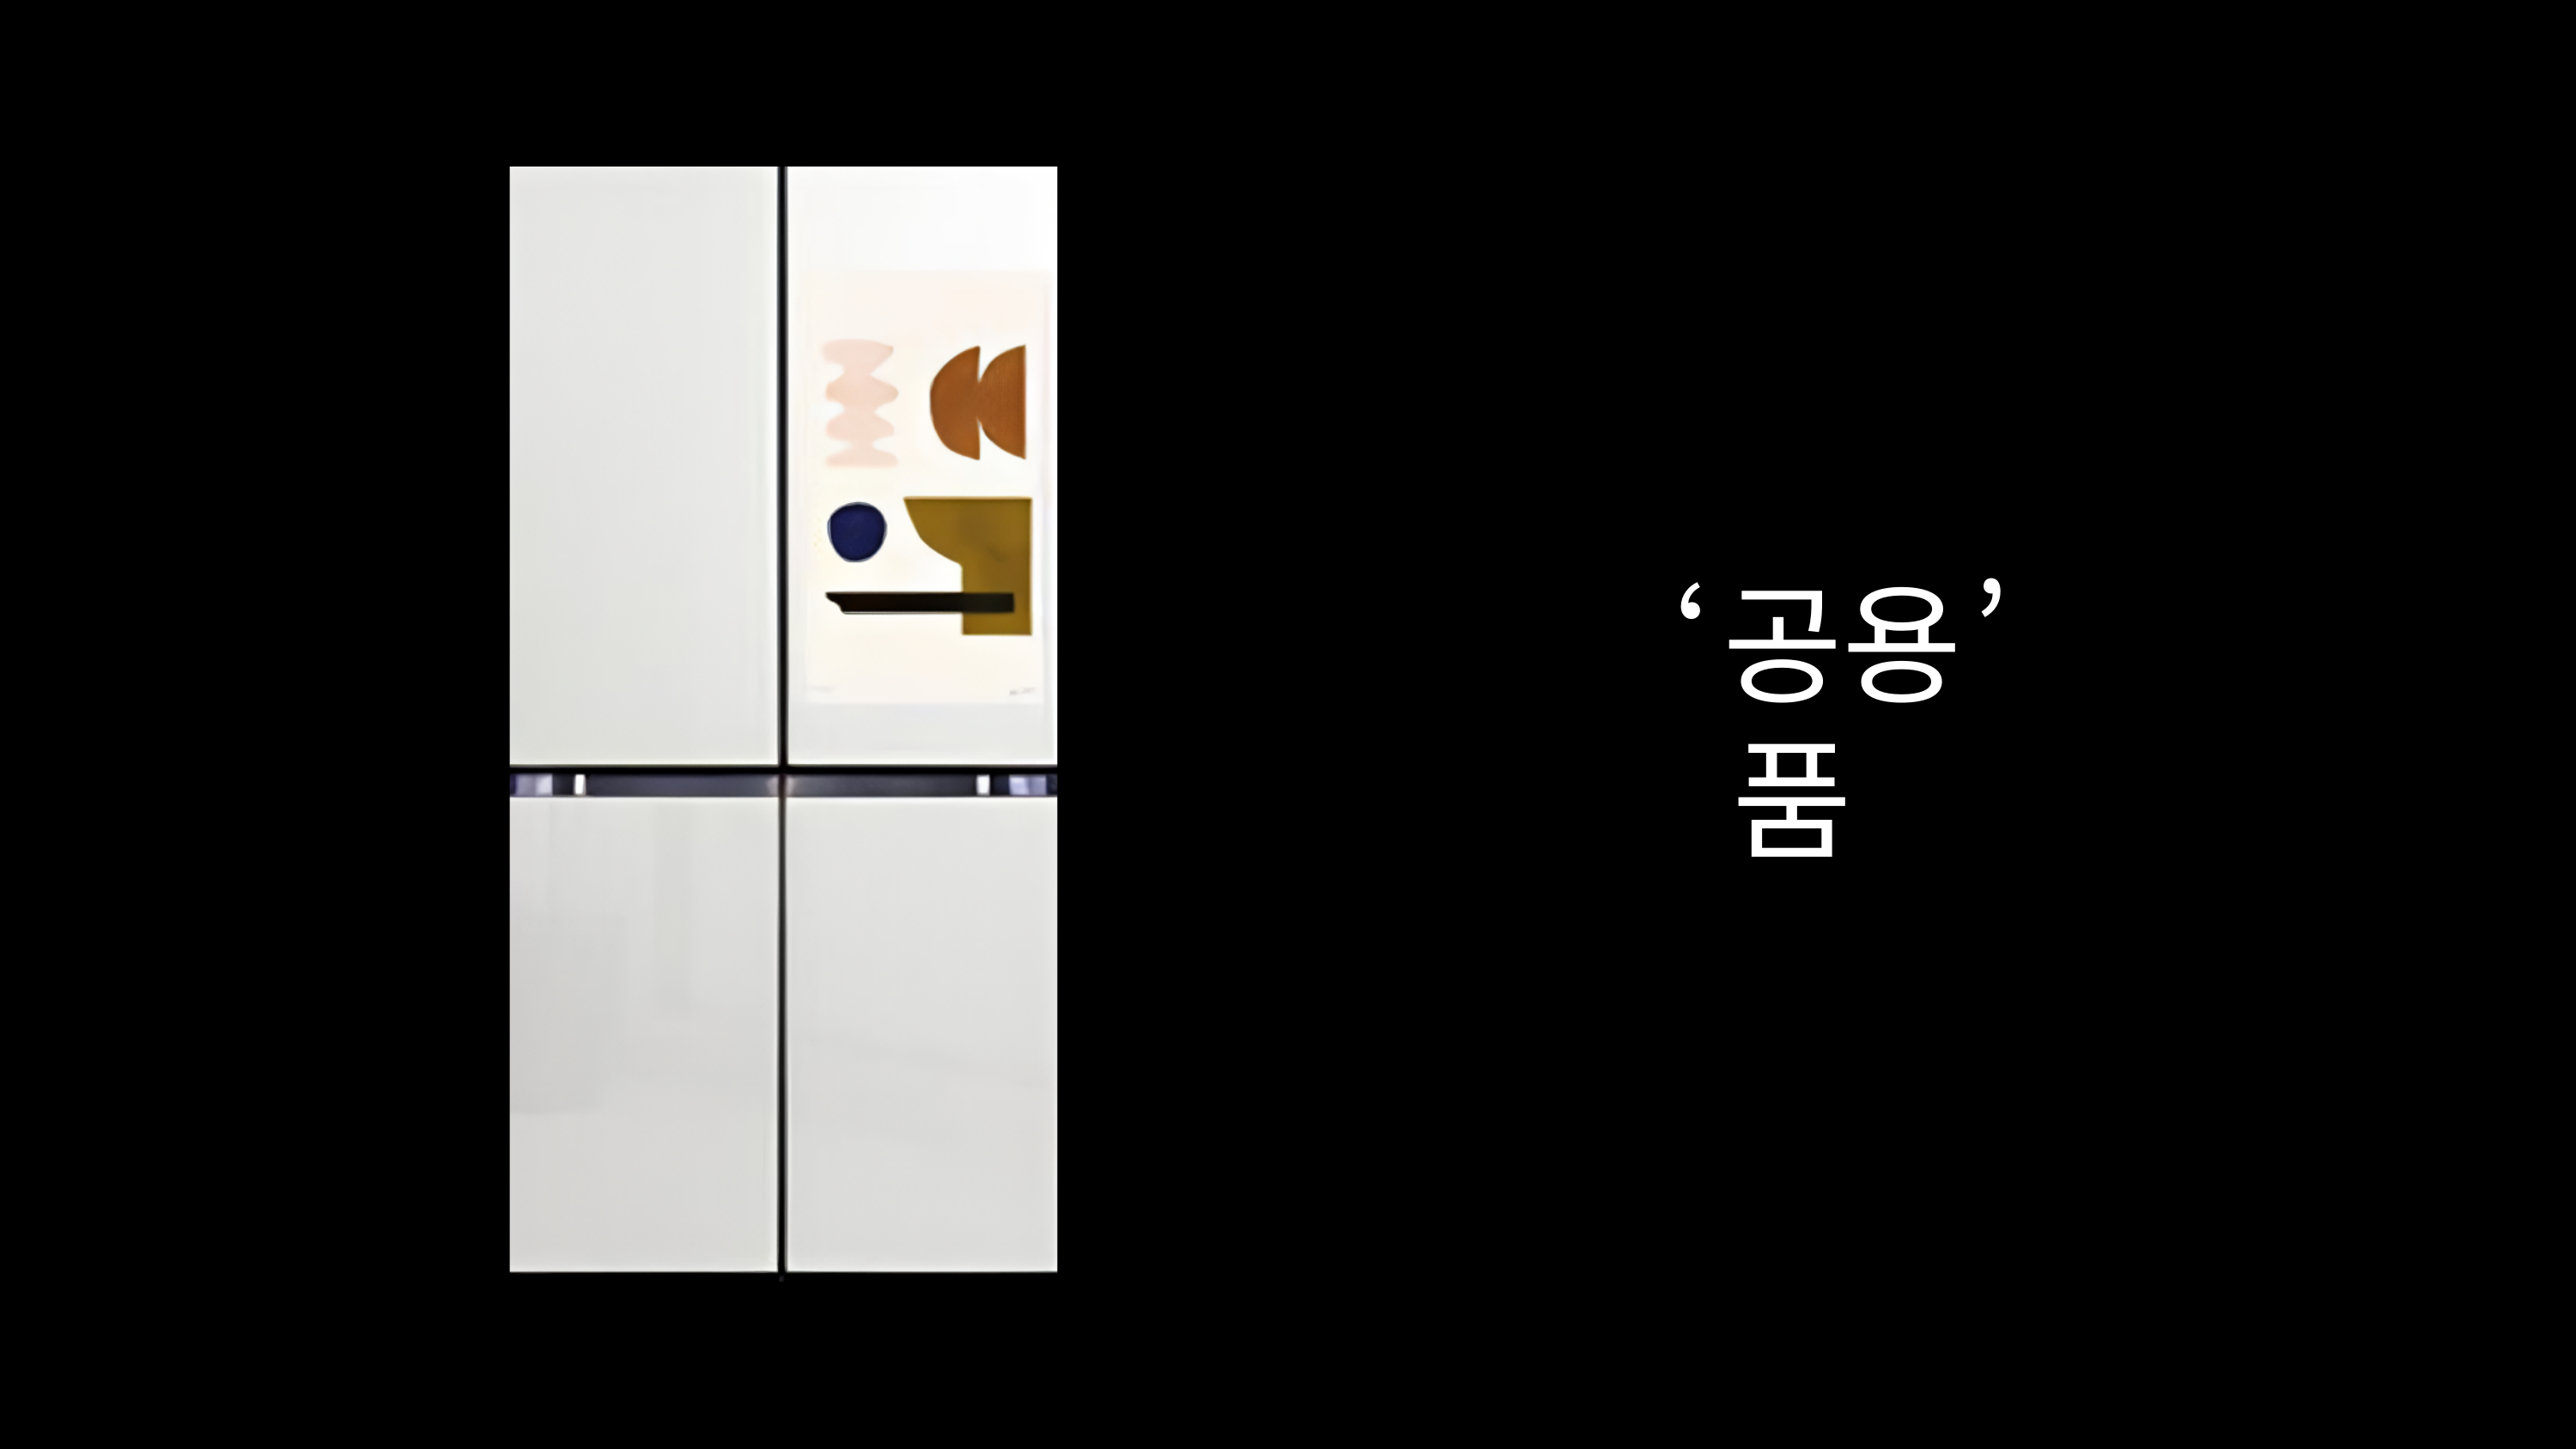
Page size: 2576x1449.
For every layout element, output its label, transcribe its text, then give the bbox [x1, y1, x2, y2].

picture [509, 167, 1058, 1282]
text_box ‘ 공용 ’품 [1561, 633, 2024, 815]
